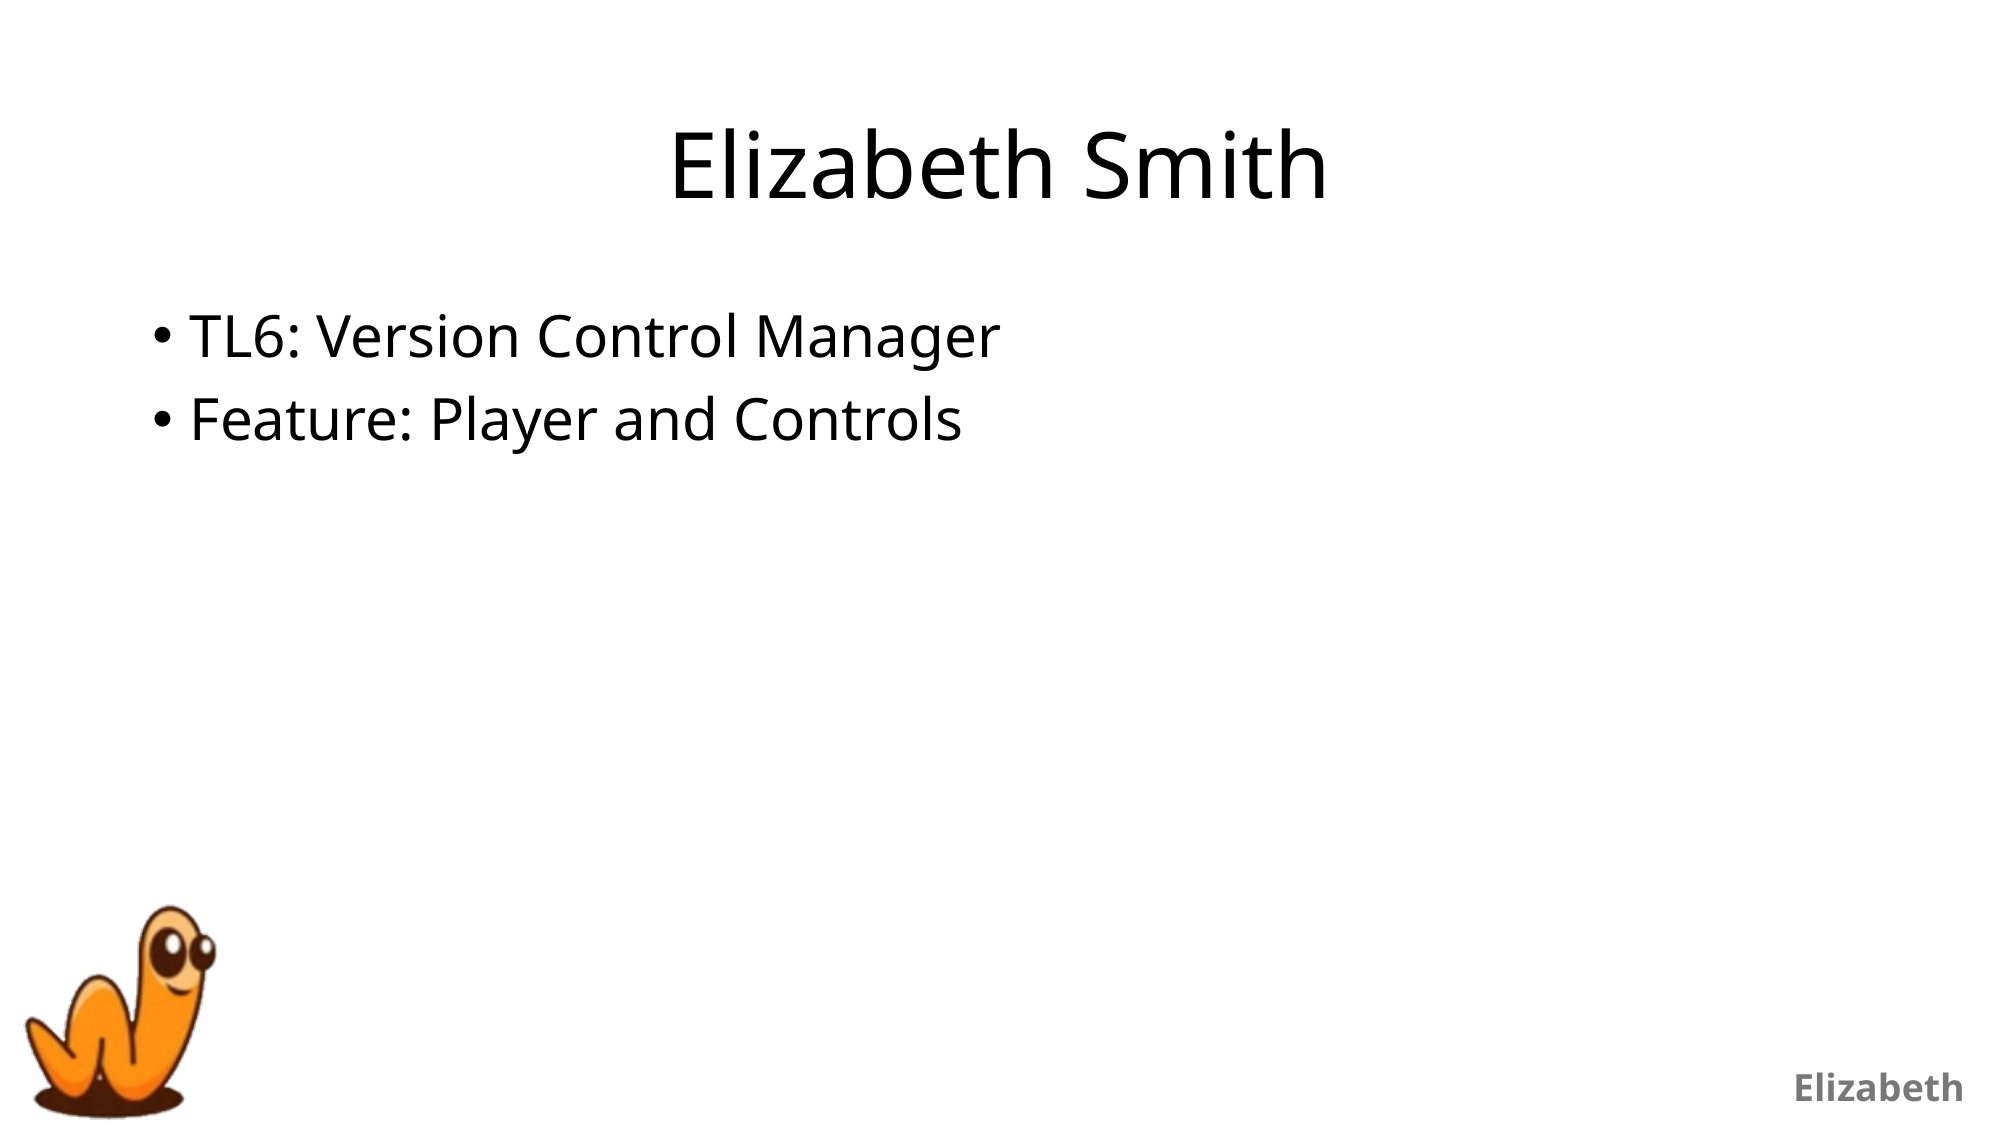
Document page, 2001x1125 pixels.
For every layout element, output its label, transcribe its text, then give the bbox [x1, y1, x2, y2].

title Elizabeth Smith [137, 59, 1863, 278]
footer Elizabeth [1772, 1052, 1986, 1120]
list TL6: Version Control Manager Feature: Player and Controls [137, 299, 1863, 1014]
picture [0, 889, 283, 1125]
